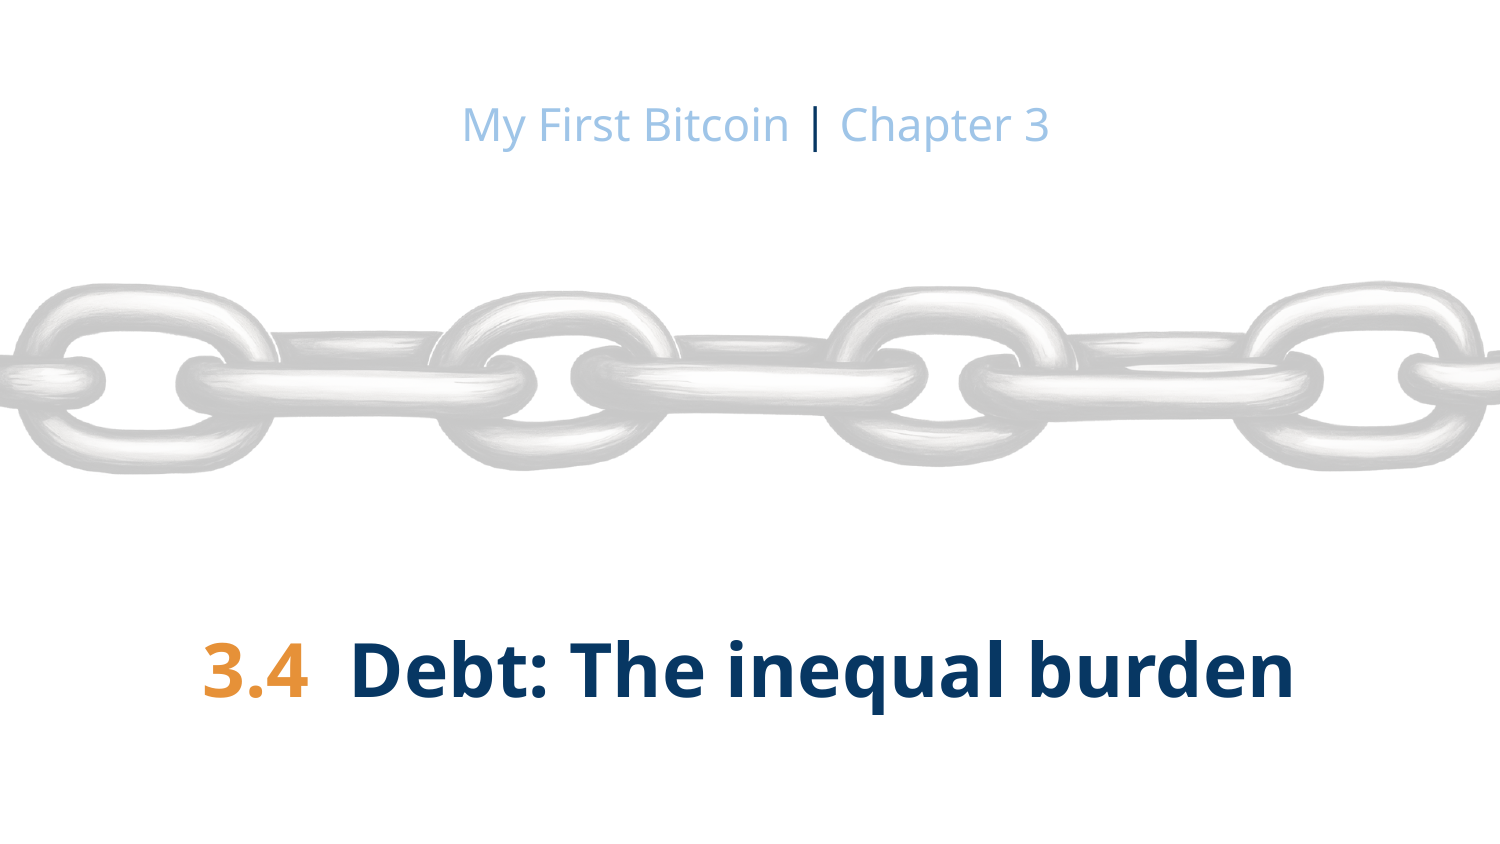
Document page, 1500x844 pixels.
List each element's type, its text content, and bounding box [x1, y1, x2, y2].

subtitle My First Bitcoin | Chapter 3 [56, 81, 1455, 212]
picture [0, 280, 1500, 479]
title 3.4 Debt: The inequal burden [51, 563, 1449, 773]
